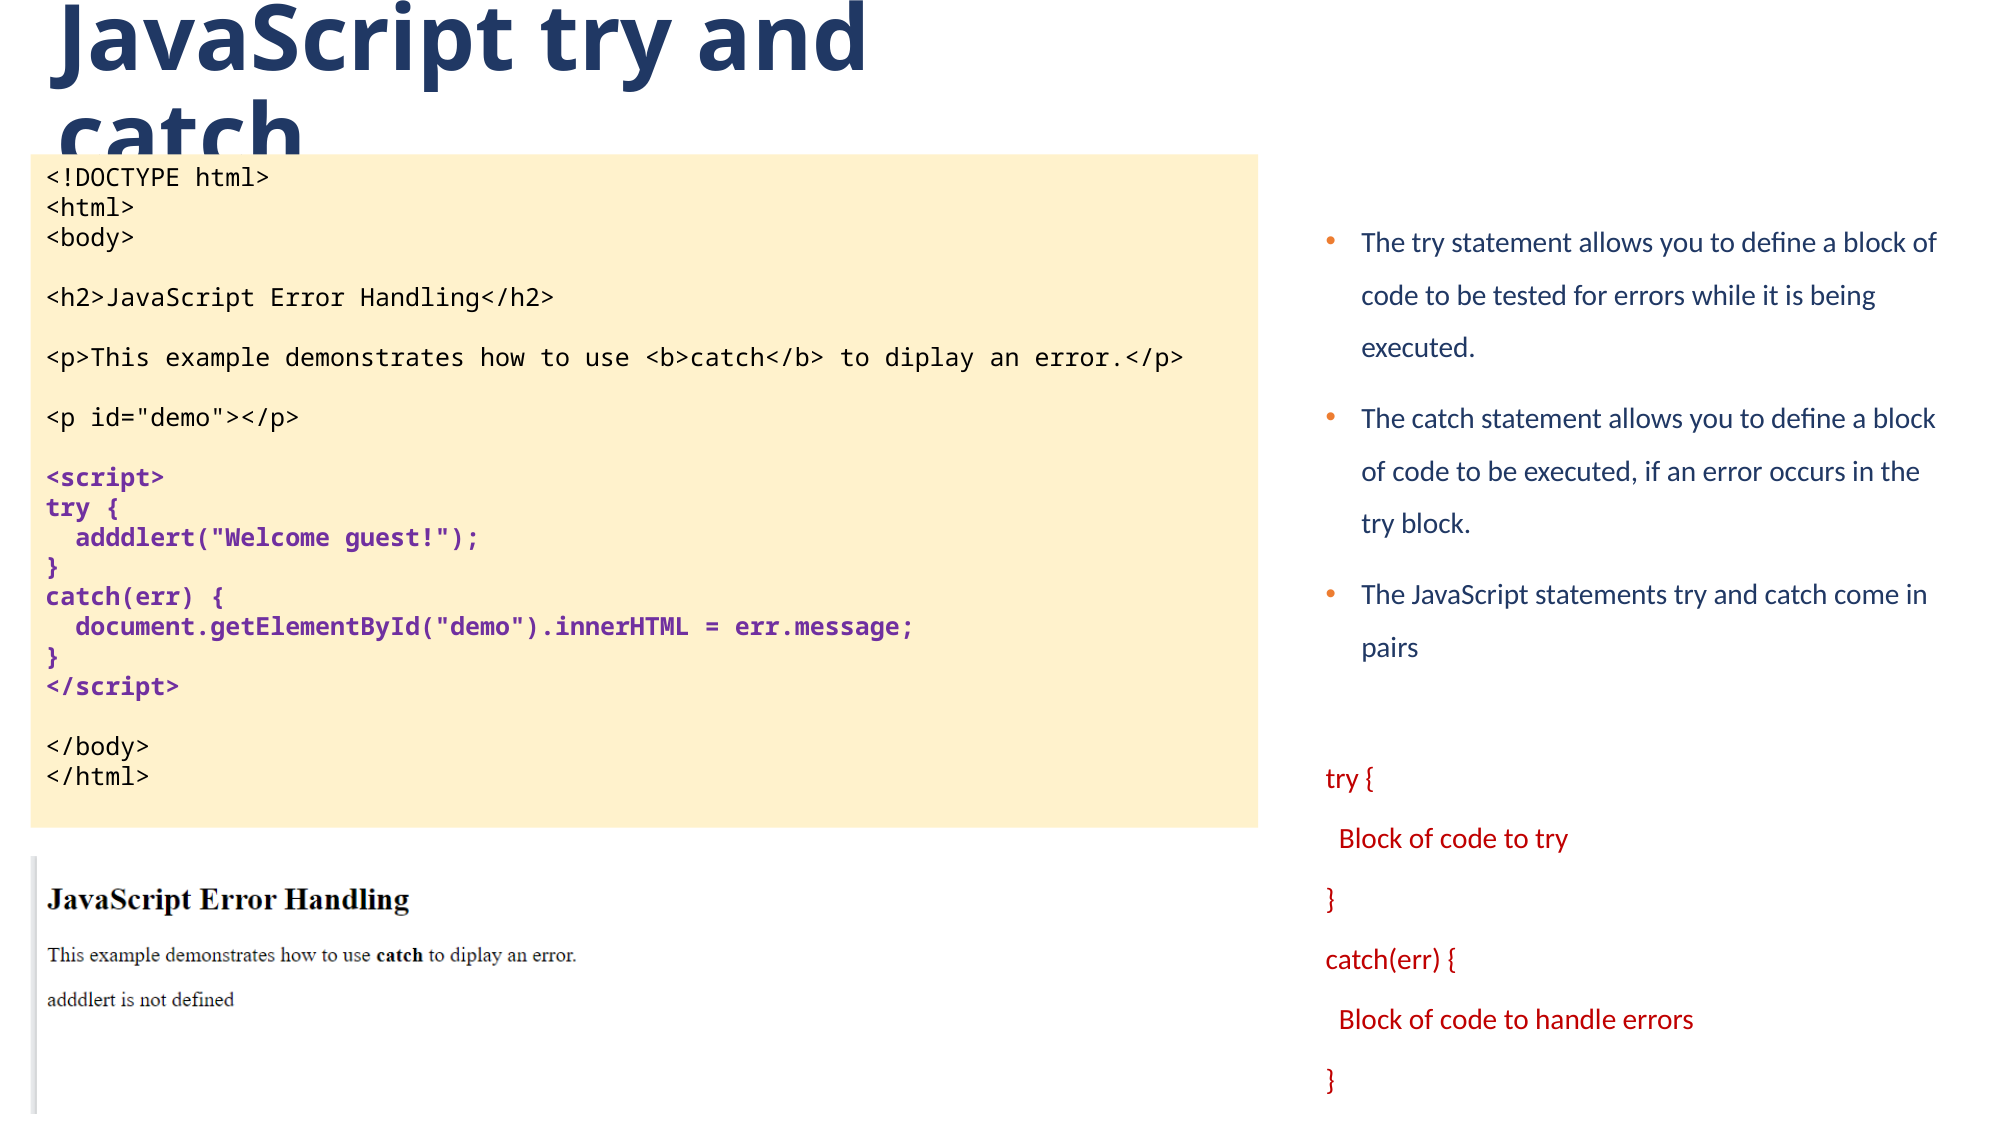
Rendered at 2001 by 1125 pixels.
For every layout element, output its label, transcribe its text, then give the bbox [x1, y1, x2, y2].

title JavaScript try and catch [42, 26, 1000, 154]
picture [30, 856, 937, 1114]
list The try statement allows you to define a block of code to be tested for errors while it is being executed. The catch statement allows you to define a block of code to be executed, if an error occurs in the try block. The JavaScript statements try and catch come in pairs try { Block of code to try } catch(err) { Block of code to handle errors } [1310, 198, 1970, 1114]
text_box <!DOCTYPE html> <html> <body> <h2>JavaScript Error Handling</h2> <p>This example demonstrates how to use <b>catch</b> to diplay an error.</p> <p id="demo"></p> <script> try { adddlert("Welcome guest!"); } catch(err) { document.getElementById("demo").innerHTML = err.message; } </script> </body> </html> [30, 154, 1259, 828]
